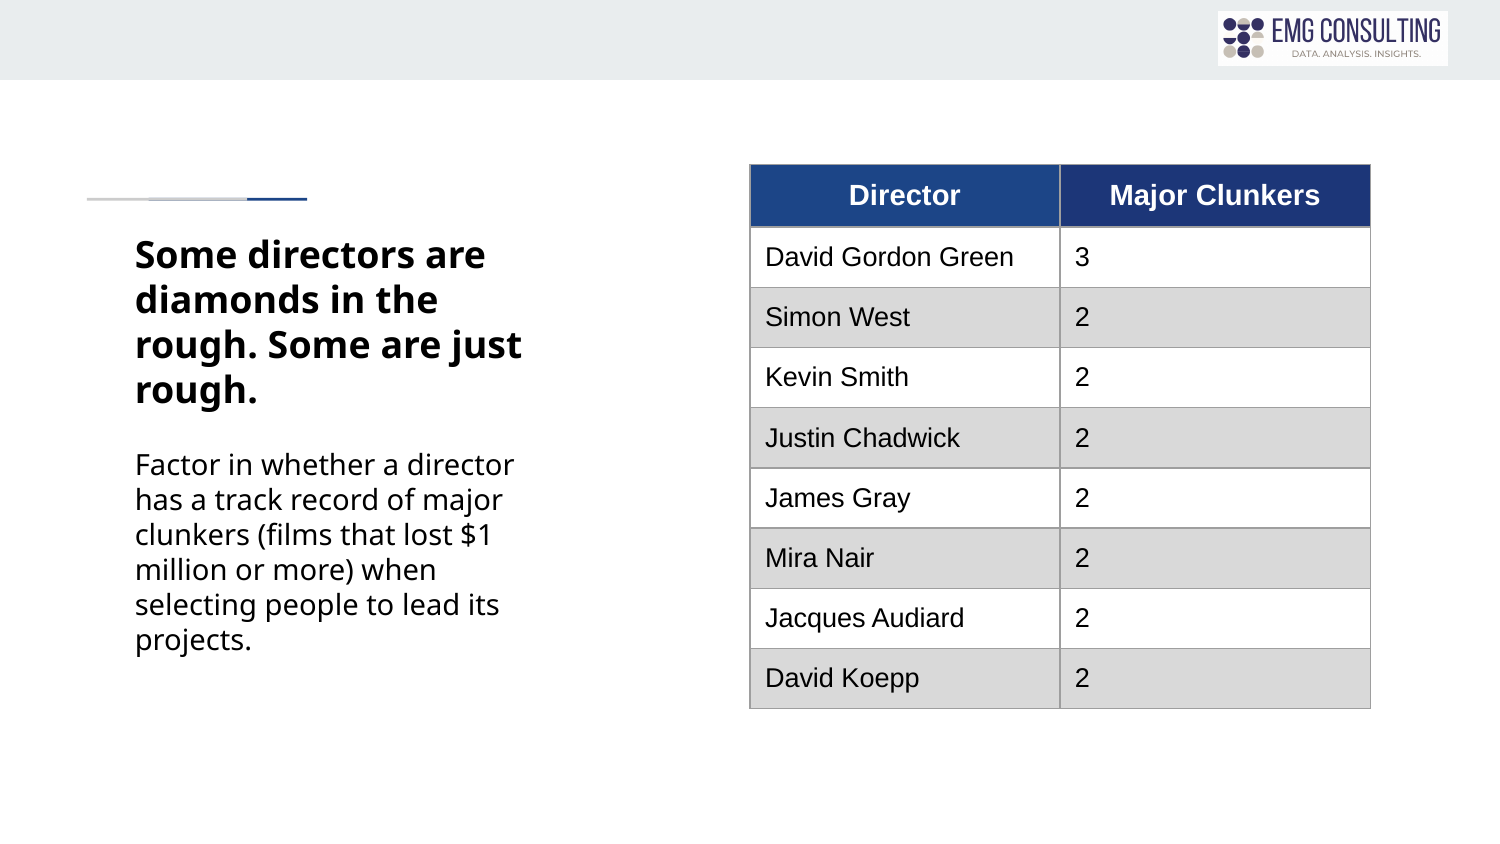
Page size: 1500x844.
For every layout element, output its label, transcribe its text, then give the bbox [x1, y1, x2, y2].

table_cell Simon West [751, 288, 1059, 347]
table_cell 3 [1061, 228, 1370, 287]
table_cell 2 [1061, 288, 1370, 347]
table_cell Mira Nair [751, 529, 1059, 588]
table_cell 2 [1061, 649, 1370, 708]
table_cell Justin Chadwick [751, 408, 1059, 467]
table_cell 2 [1061, 589, 1370, 648]
table_cell 2 [1061, 408, 1370, 467]
picture [1218, 10, 1448, 67]
table_header Director [751, 165, 1059, 226]
table_cell Kevin Smith [751, 348, 1059, 407]
title Some directors are diamonds in the rough. Some are just rough. Factor in whether a director has a track record of major clunkers (films that lost $1 million or more) when selecting people to lead its projects. [119, 216, 580, 571]
table_cell Jacques Audiard [751, 589, 1059, 648]
table_cell David Koepp [751, 649, 1059, 708]
table_header Major Clunkers [1061, 165, 1370, 226]
table_cell David Gordon Green [751, 228, 1059, 287]
table_cell 2 [1061, 529, 1370, 588]
table_cell James Gray [751, 469, 1059, 527]
table_cell 2 [1061, 469, 1370, 527]
table_cell 2 [1061, 348, 1370, 407]
